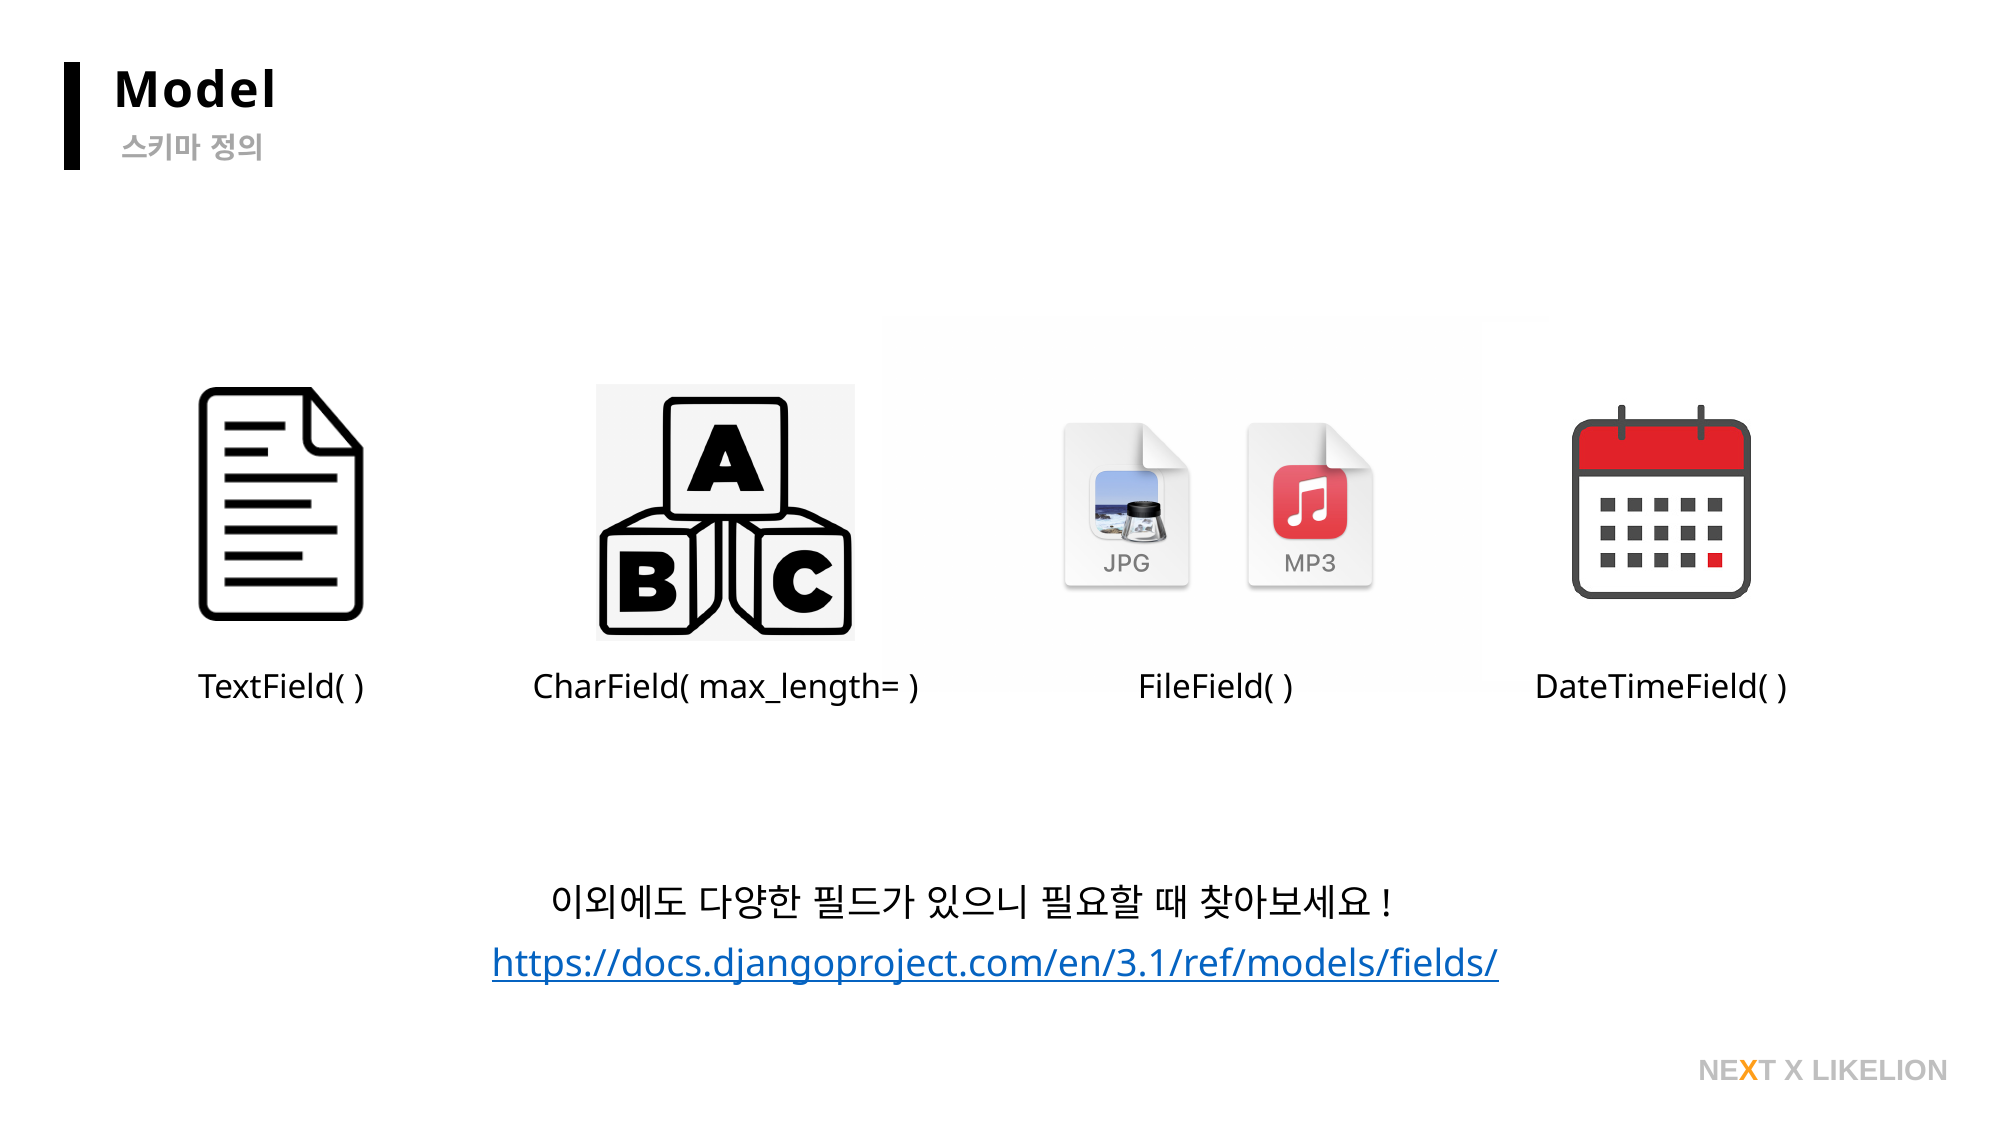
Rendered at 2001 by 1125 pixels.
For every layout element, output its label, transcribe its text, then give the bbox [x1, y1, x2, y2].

text_box DateTimeField( ) [1498, 681, 1823, 713]
text_box https://docs.djangoproject.com/en/3.1/ref/models/fields/ [476, 931, 1514, 998]
text_box FileField( ) [1112, 692, 1319, 713]
text_box NEXT X LIKELION [1683, 1044, 1964, 1094]
picture [882, 316, 1840, 692]
text_box CharField( max_length= ) [487, 657, 965, 713]
text_box 스키마 정의 [106, 122, 280, 172]
text_box TextField( ) [180, 657, 383, 713]
picture [596, 384, 855, 641]
text_box 이외에도 다양한 필드가 있으니 필요할 때 찾아보세요! [535, 871, 1407, 931]
text_box [64, 62, 80, 170]
text_box Model [98, 50, 741, 126]
picture [164, 387, 398, 621]
